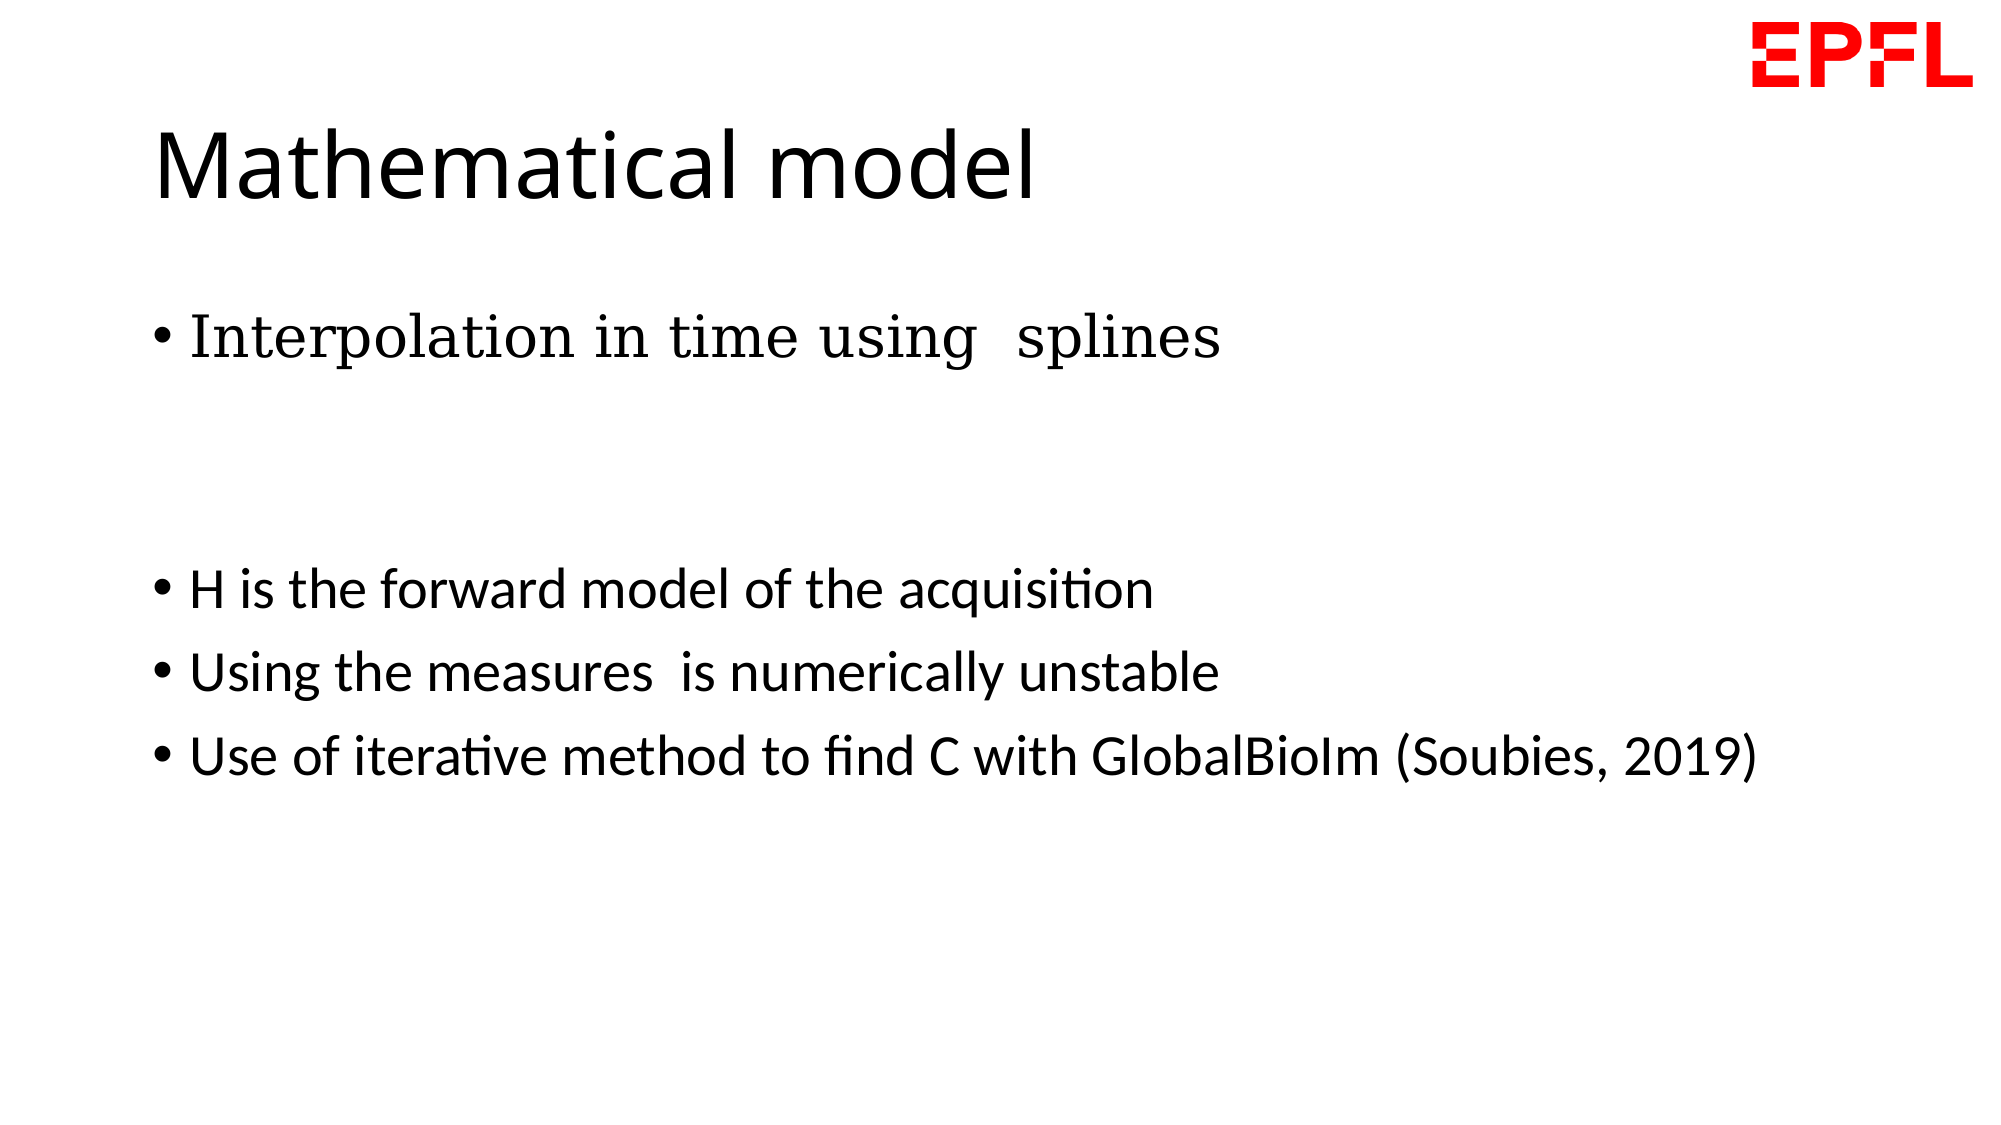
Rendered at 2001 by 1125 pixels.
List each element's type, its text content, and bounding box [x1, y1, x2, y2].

picture [1752, 22, 1973, 87]
title Mathematical model [137, 59, 1863, 278]
